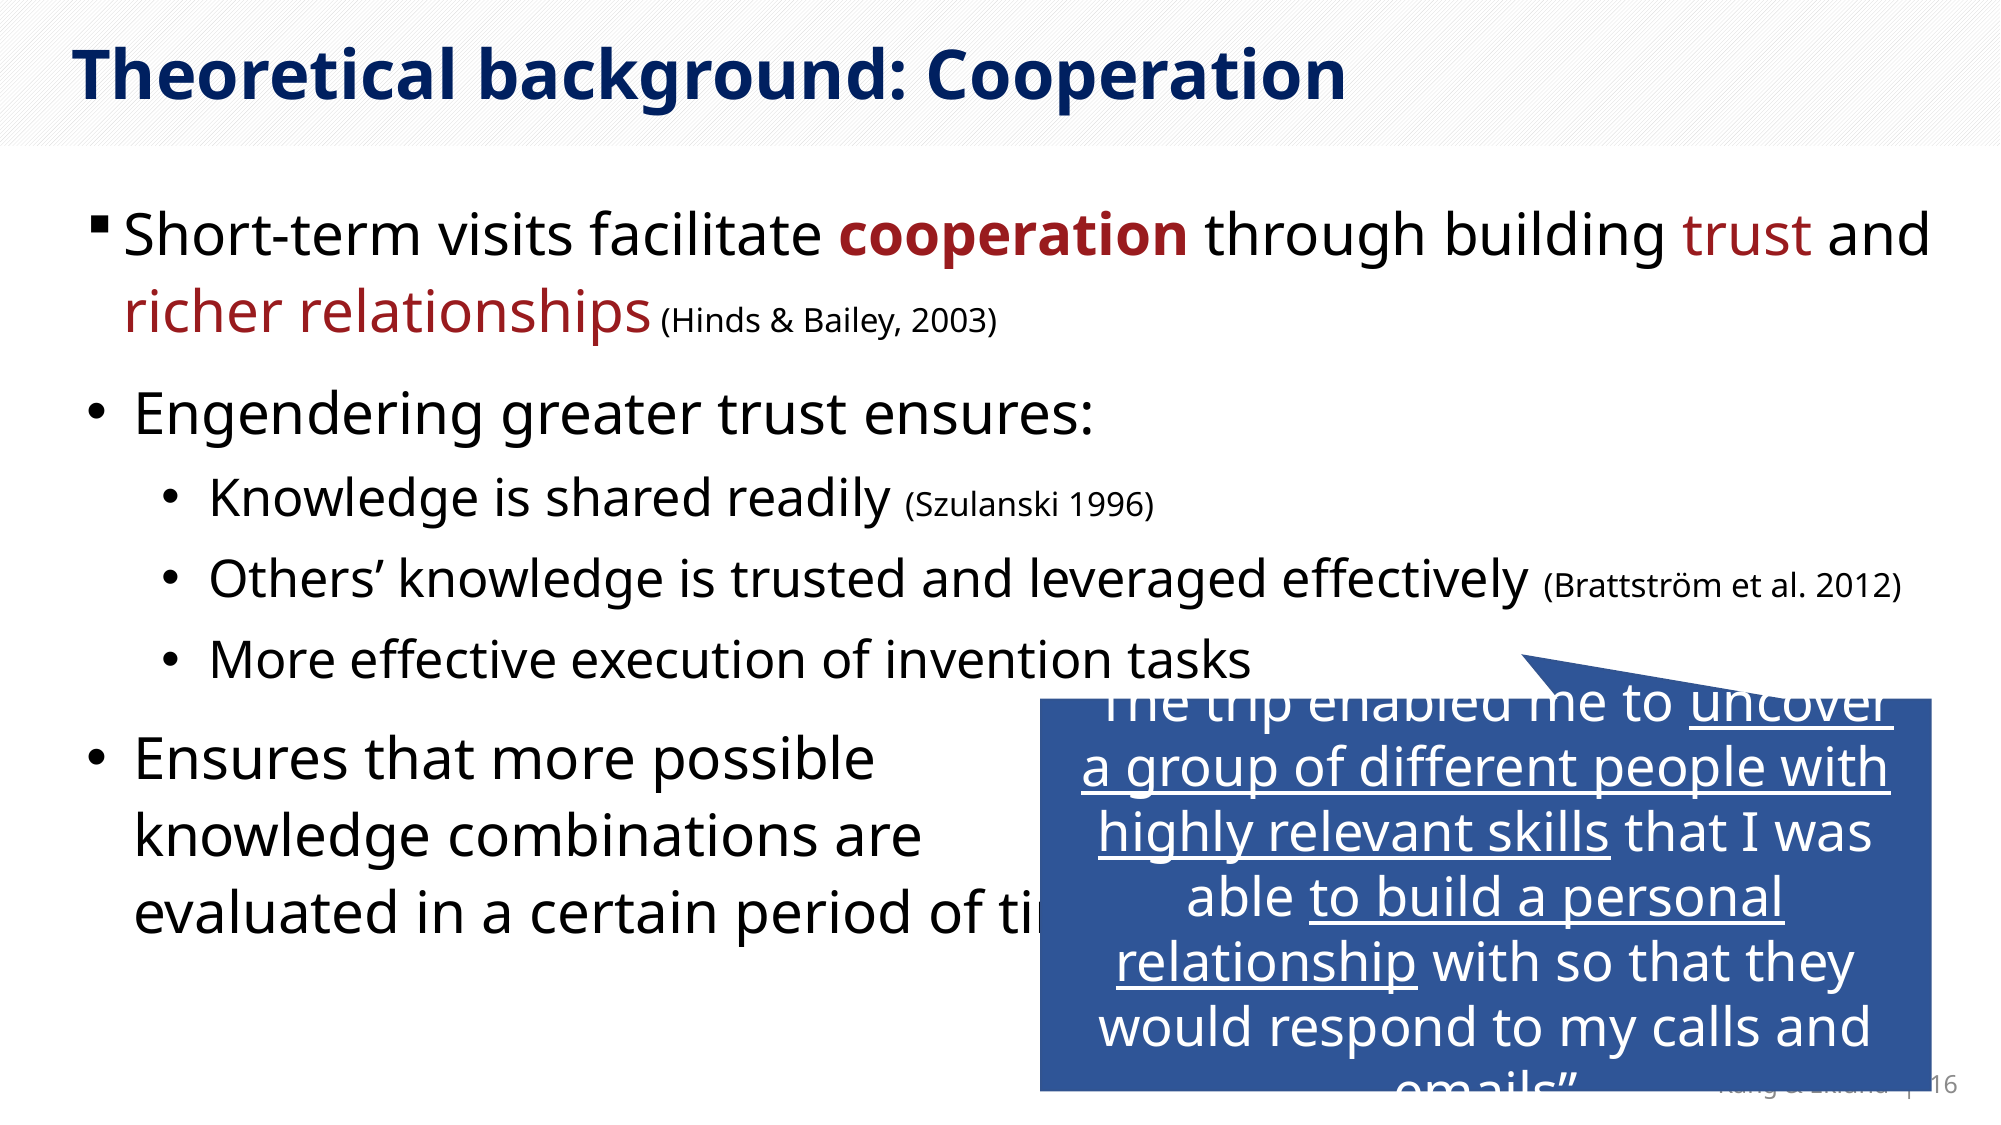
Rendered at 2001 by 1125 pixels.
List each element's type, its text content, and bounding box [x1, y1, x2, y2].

title Theoretical background: Cooperation [71, 8, 2000, 147]
slide_number Kang & Eklund | 16 [1522, 1055, 1973, 1115]
text_box “The trip enabled me to uncover a group of different people with highly relevant skills that I was able to build a personal relationship with so that they would respond to my calls and emails” [1040, 654, 1932, 1092]
list Short-term visits facilitate cooperation through building trust and richer relationships (Hinds & Bailey, 2003) Engendering greater trust ensures: Knowledge is shared readily (Szulanski 1996) Others’ knowledge is trusted and leveraged effectively (Brattström et al. 2012) More effective execution of invention tasks Ensures that more possible knowledge combinations are evaluated in a certain period of time [71, 182, 1965, 1066]
